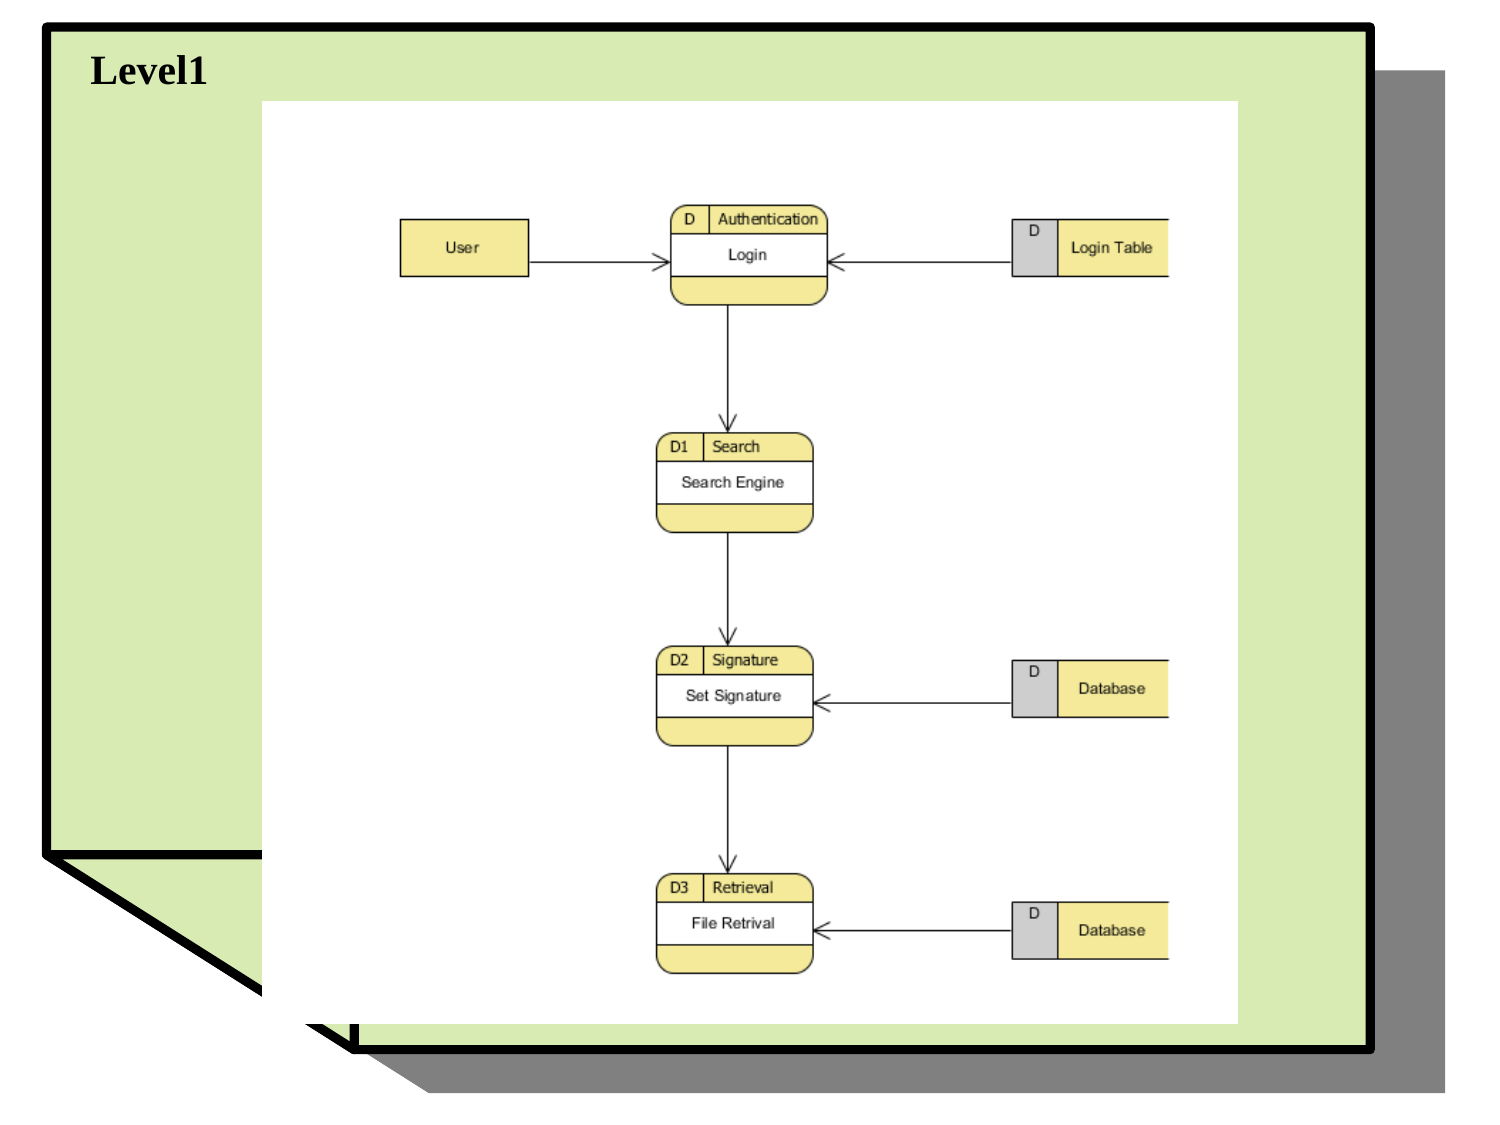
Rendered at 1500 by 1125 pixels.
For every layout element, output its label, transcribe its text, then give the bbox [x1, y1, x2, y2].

text_box Level1 [75, 35, 235, 101]
picture [262, 101, 1238, 1024]
